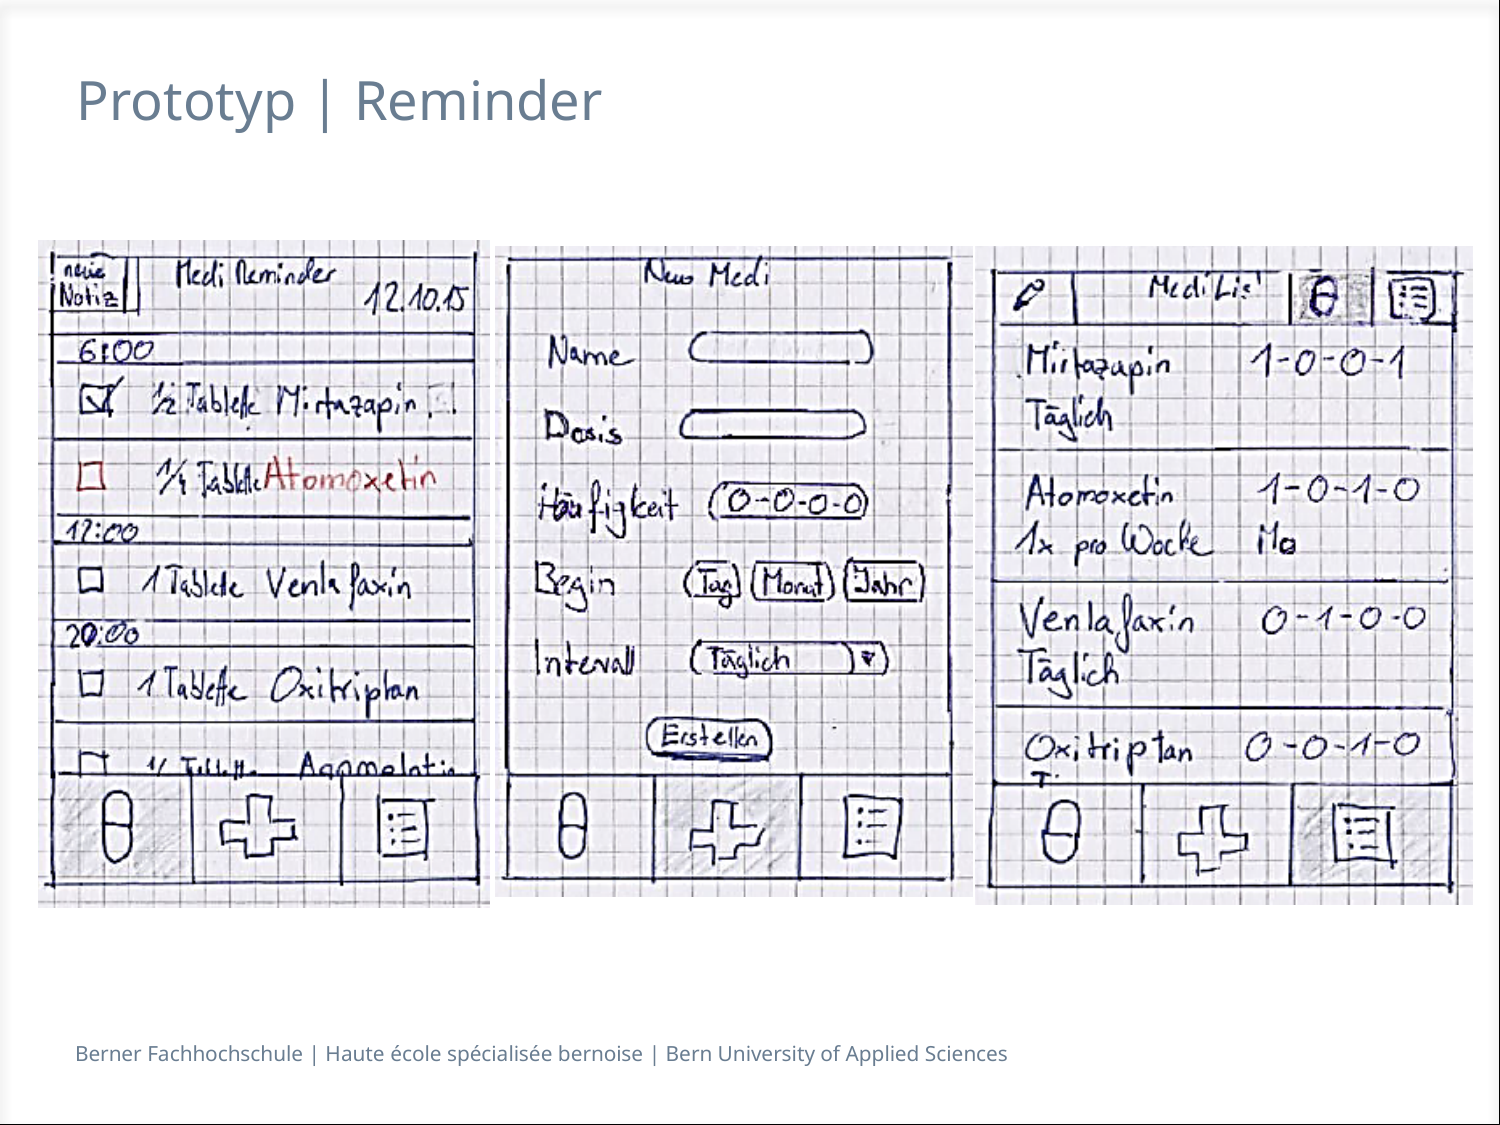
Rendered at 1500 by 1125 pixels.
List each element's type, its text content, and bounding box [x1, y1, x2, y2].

title Prototyp | Reminder [76, 59, 1406, 148]
picture [37, 240, 490, 909]
picture [494, 245, 973, 897]
picture [974, 245, 1473, 906]
